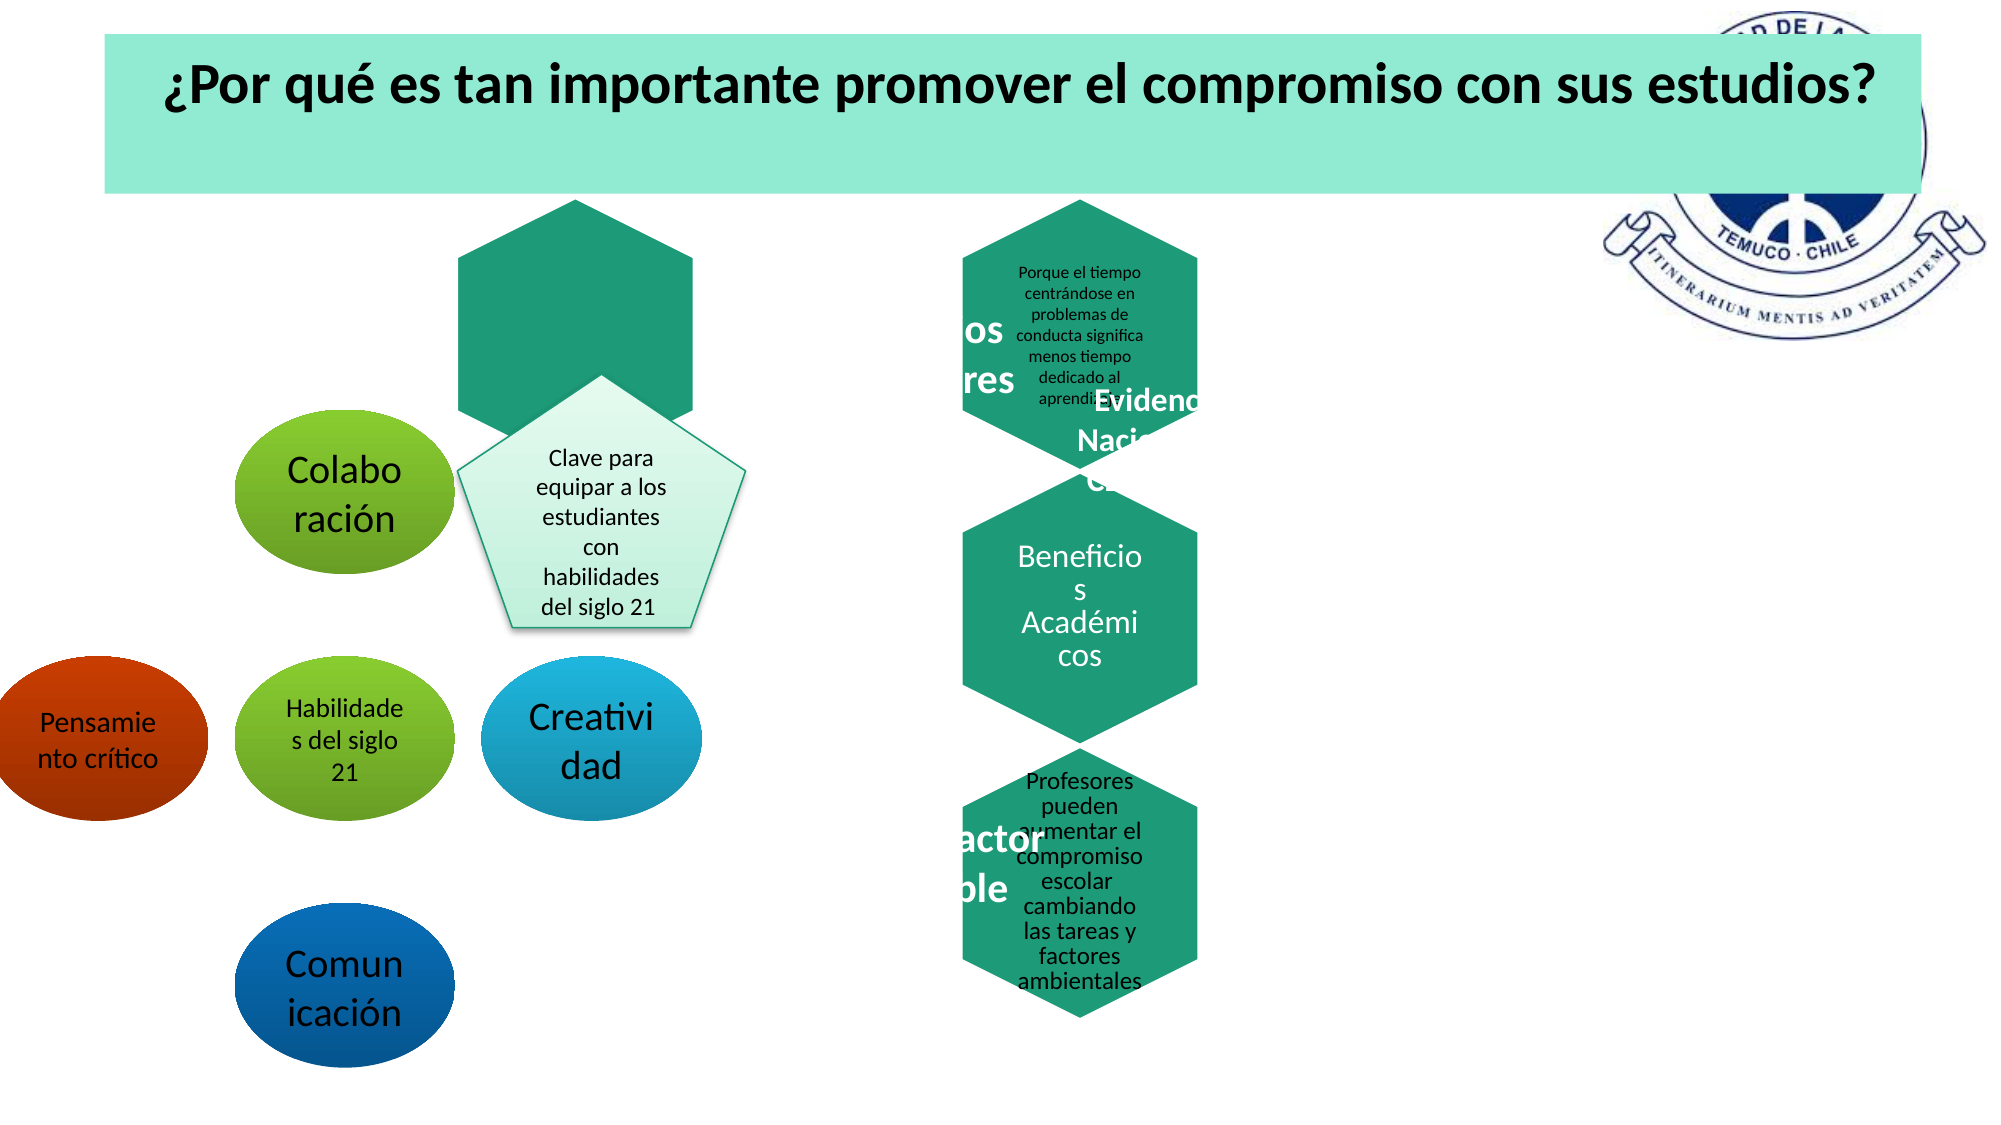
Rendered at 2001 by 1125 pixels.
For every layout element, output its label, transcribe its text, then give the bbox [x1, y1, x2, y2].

text_box [0, 0, 1974, 188]
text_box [0, 409, 786, 1068]
picture [1603, 11, 1987, 196]
text_box ¿Por qué es tan importante promover el compromiso con sus estudios? [104, 188, 1598, 194]
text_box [107, 196, 2000, 1021]
